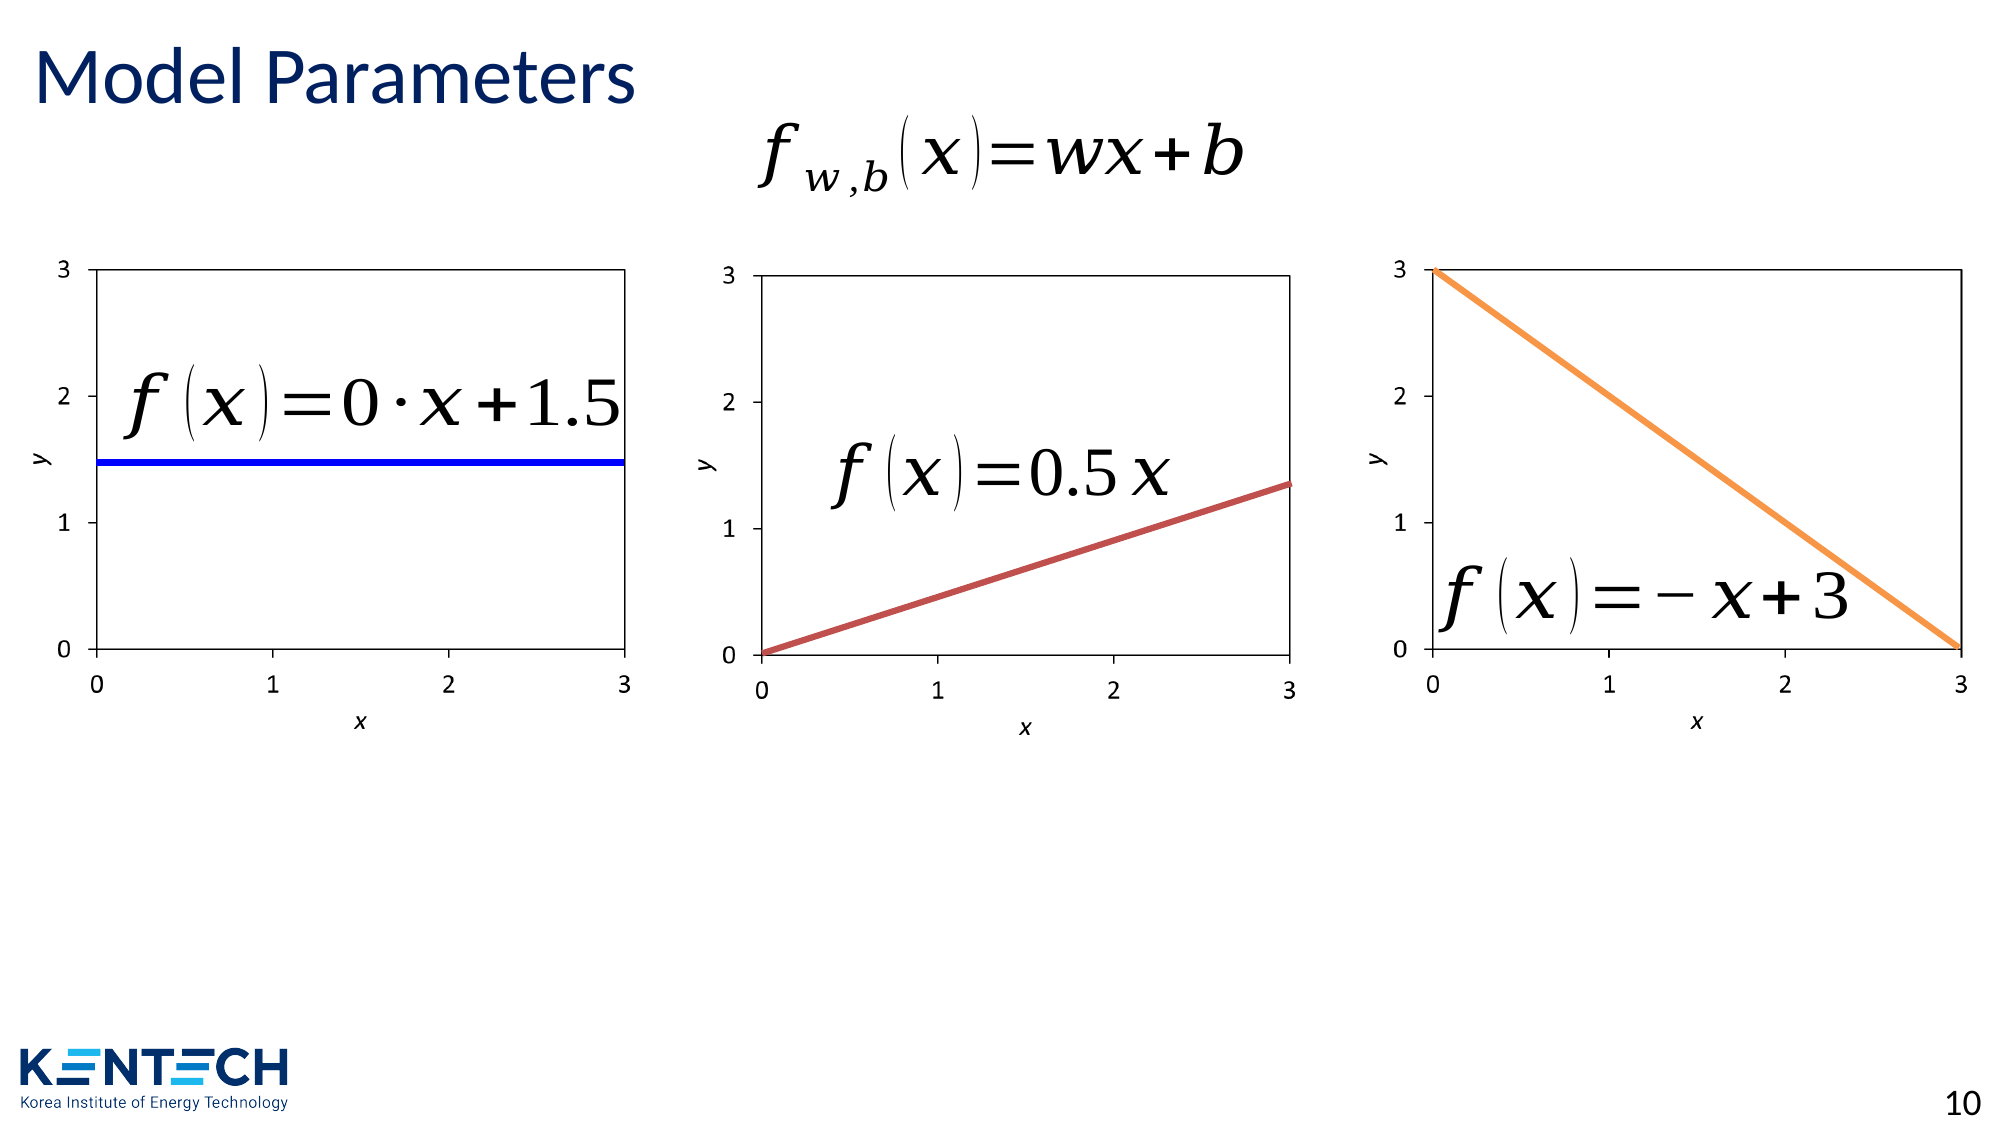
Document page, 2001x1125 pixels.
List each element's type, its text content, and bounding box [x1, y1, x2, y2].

picture [1362, 247, 1981, 734]
picture [690, 252, 1310, 739]
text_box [761, 483, 1292, 654]
picture [25, 247, 644, 734]
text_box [1433, 269, 1960, 648]
title Model Parameters [18, 14, 1563, 128]
slide_number 10 [1925, 1074, 2000, 1125]
picture [18, 1044, 294, 1115]
